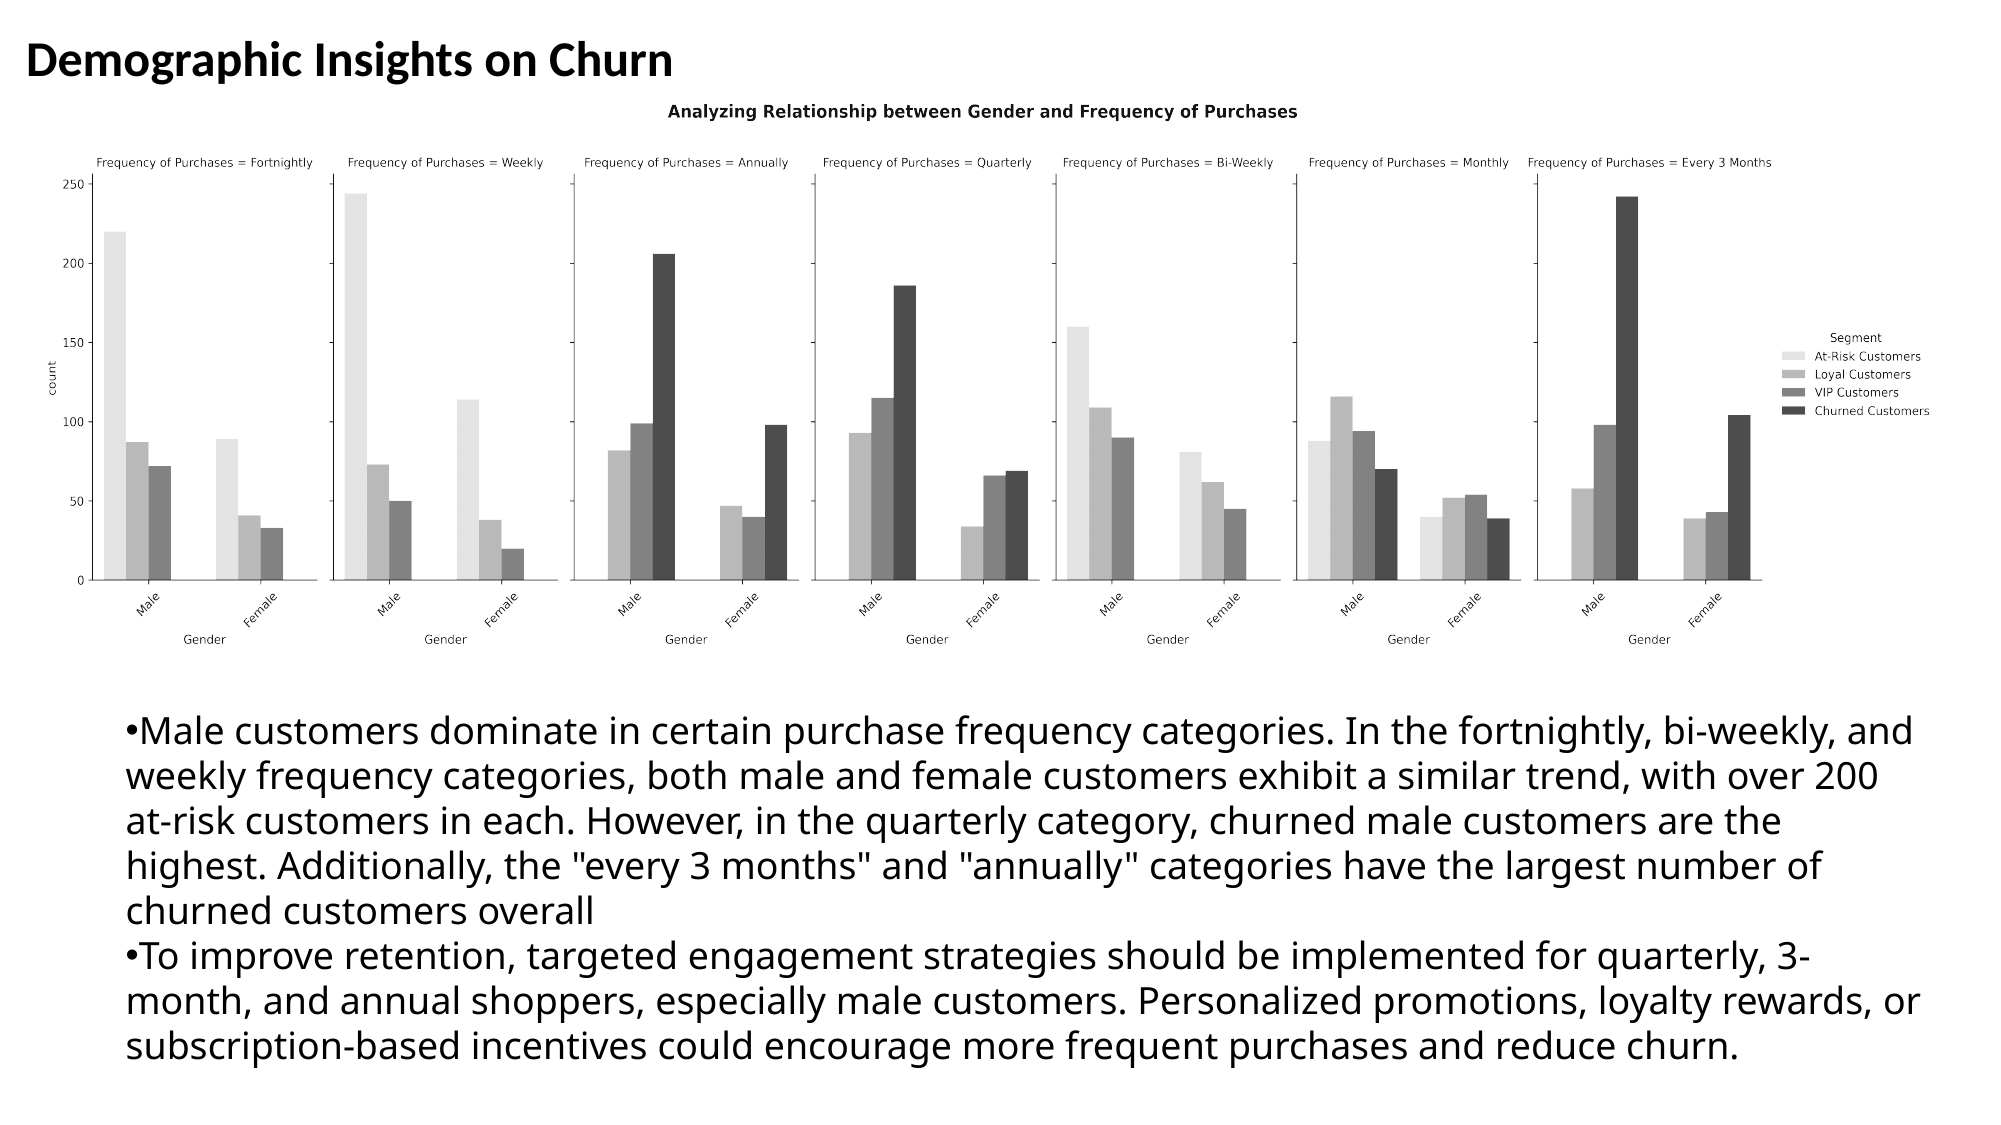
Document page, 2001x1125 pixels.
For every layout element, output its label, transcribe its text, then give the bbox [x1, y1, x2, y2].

text_box Demographic Insights on Churn [0, 19, 880, 95]
text_box [38, 94, 1940, 655]
text_box Male customers dominate in certain purchase frequency categories. In the fortnightly, bi-weekly, and weekly frequency categories, both male and female customers exhibit a similar trend, with over 200 at-risk customers in each. However, in the quarterly category, churned male customers are the highest. Additionally, the "every 3 months" and "annually" categories have the largest number of churned customers overall To improve retention, targeted engagement strategies should be implemented for quarterly, 3-month, and annual shoppers, especially male customers. Personalized promotions, loyalty rewards, or subscription-based incentives could encourage more frequent purchases and reduce churn. [110, 699, 1940, 1075]
